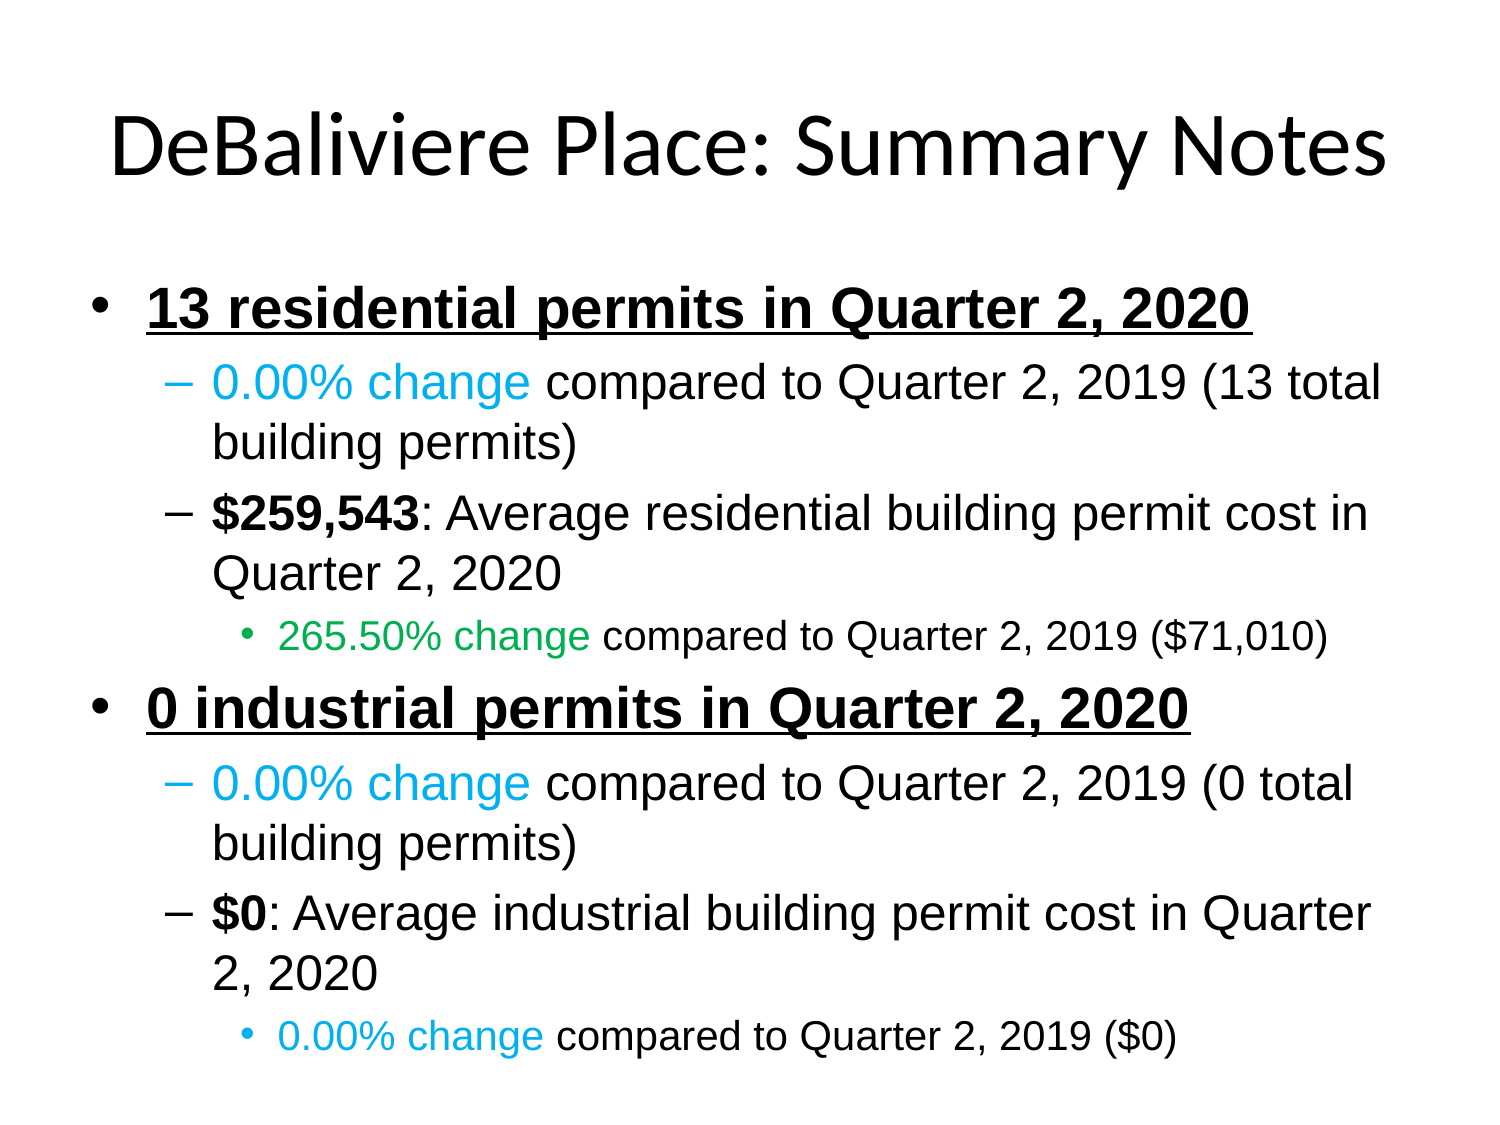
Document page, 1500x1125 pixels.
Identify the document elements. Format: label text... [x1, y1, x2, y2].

title DeBaliviere Place: Summary Notes [75, 45, 1425, 233]
list 13 residential permits in Quarter 2, 2020 0.00% change compared to Quarter 2, 2019 (13 total building permits) $259,543: Average residential building permit cost in Quarter 2, 2020 265.50% change compared to Quarter 2, 2019 ($71,010) 0 industrial permits in Quarter 2, 2020 0.00% change compared to Quarter 2, 2019 (0 total building permits) $0: Average industrial building permit cost in Quarter 2, 2020 0.00% change compared to Quarter 2, 2019 ($0) [75, 262, 1425, 1005]
